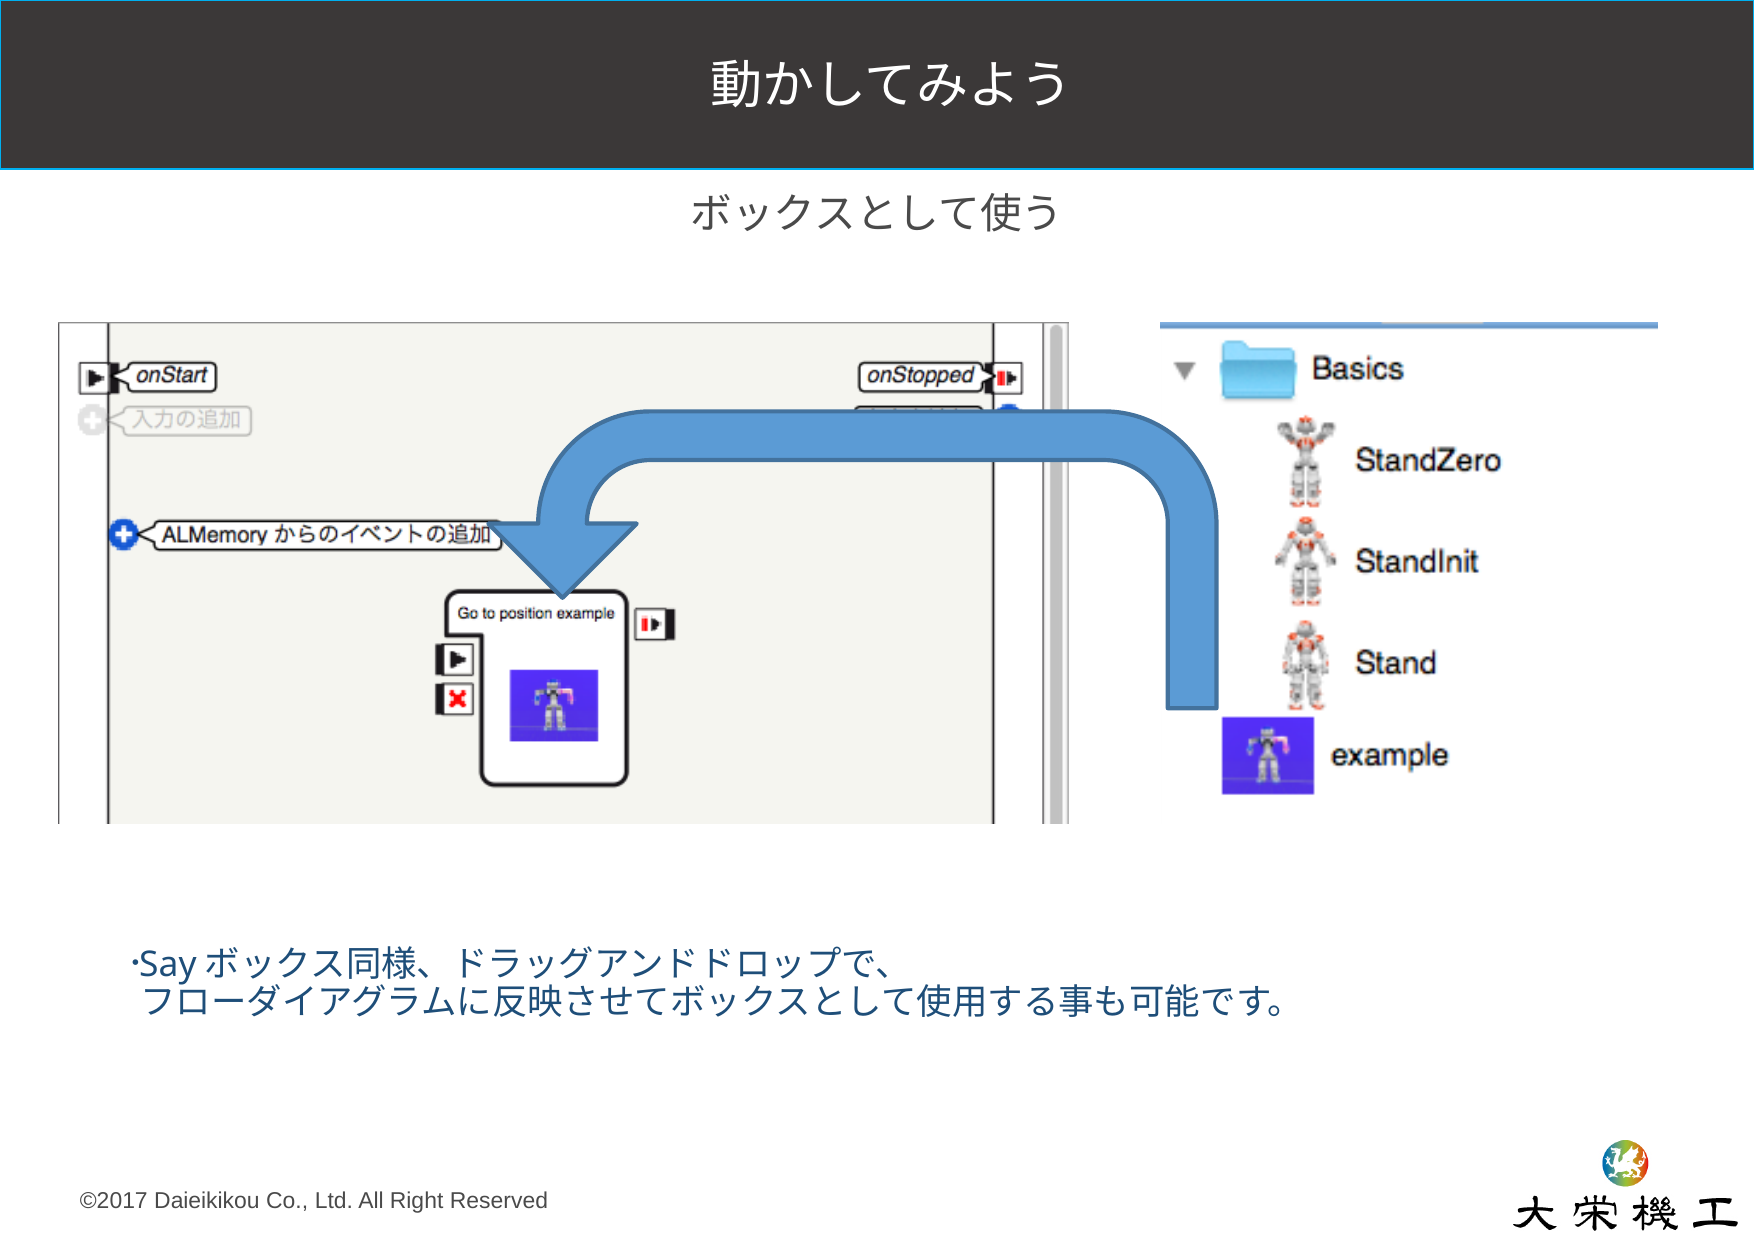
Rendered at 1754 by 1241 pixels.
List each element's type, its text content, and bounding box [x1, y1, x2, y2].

title ボックスとして使う [285, 182, 1469, 249]
picture [58, 322, 1069, 824]
list Sayボックス同様、ドラッグアンドドロップで、 フローダイアグラムに反映させてボックスとして使用する事も可能です。 [58, 935, 1696, 1163]
text_box [1073, 409, 1155, 489]
subtitle 動かしてみよう [112, 5, 1644, 160]
picture [1513, 1140, 1738, 1231]
picture [1160, 322, 1658, 824]
